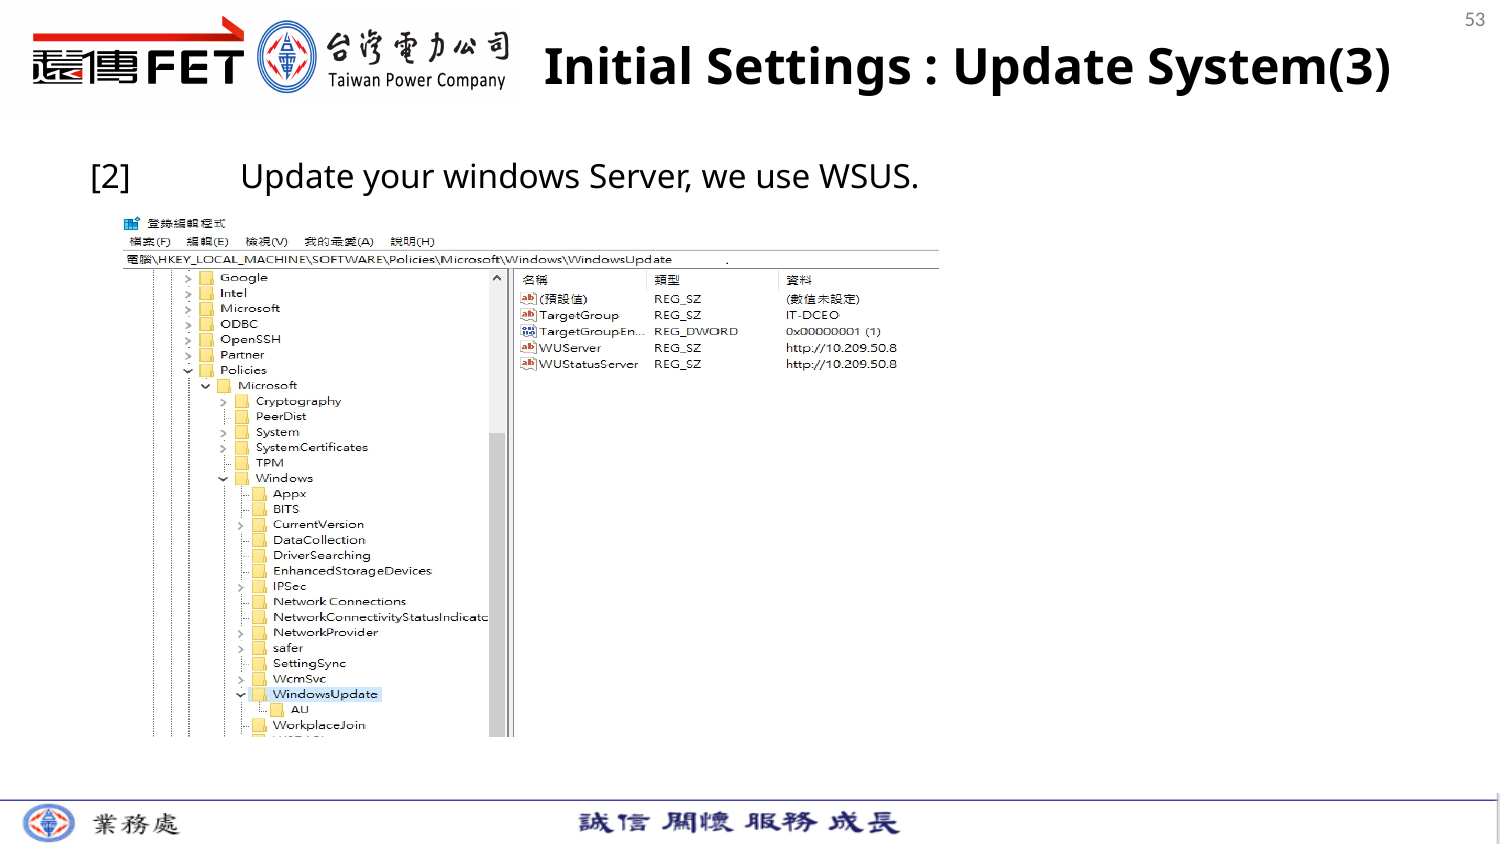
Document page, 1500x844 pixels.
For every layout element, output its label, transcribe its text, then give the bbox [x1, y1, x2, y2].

title Initial Settings : Update System(3) [523, 27, 1418, 90]
picture [0, 1, 519, 117]
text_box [123, 215, 939, 737]
list [2] Update your windows Server, we use WSUS. [75, 116, 1425, 769]
picture [0, 793, 1500, 844]
